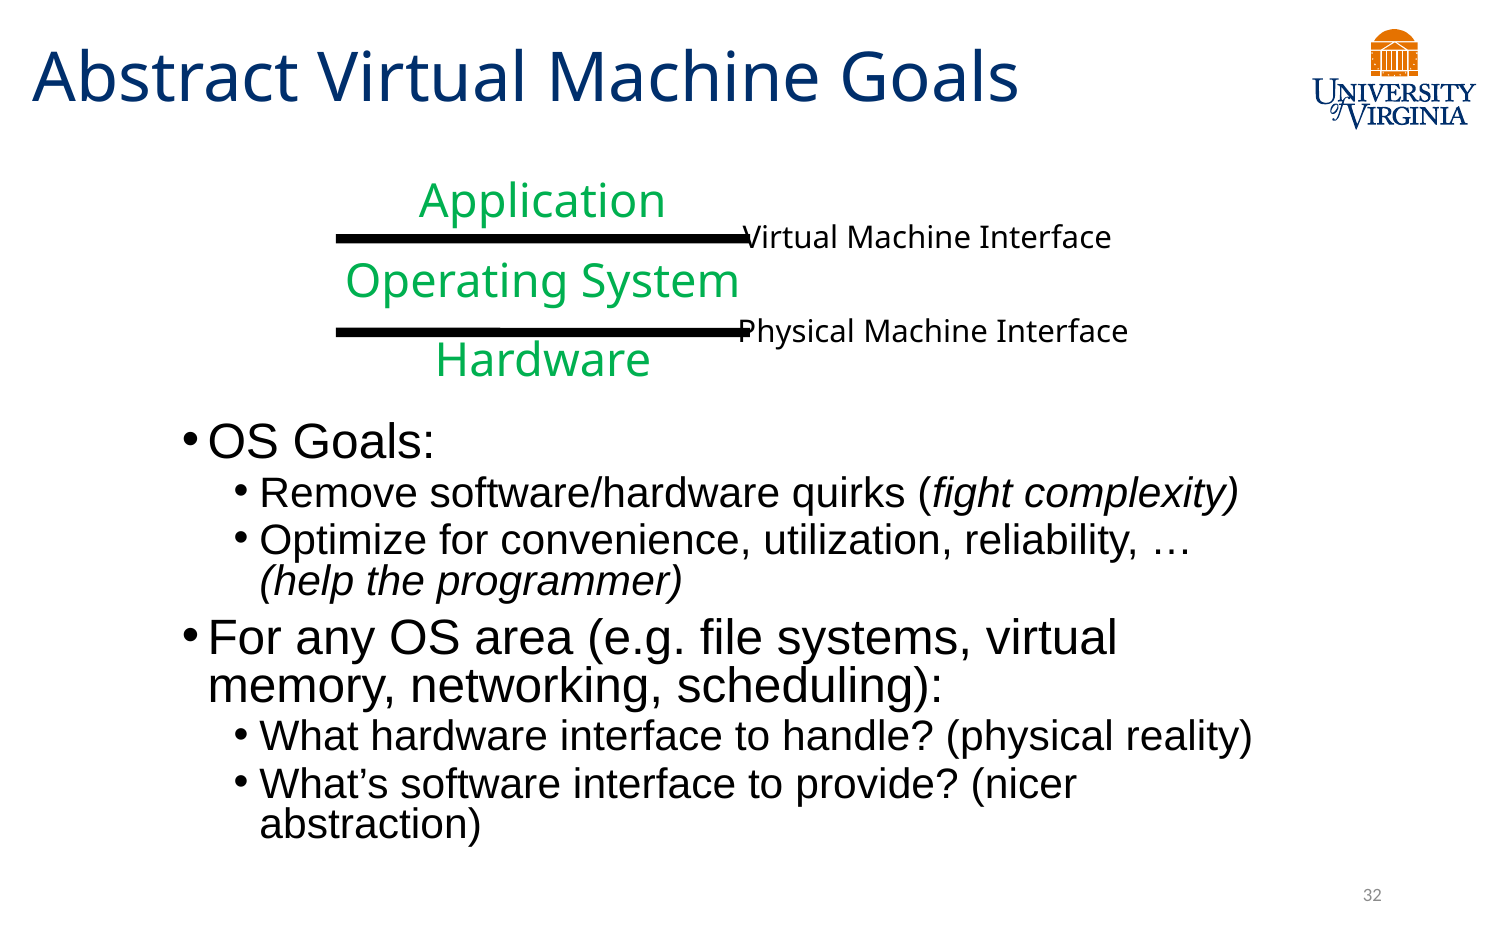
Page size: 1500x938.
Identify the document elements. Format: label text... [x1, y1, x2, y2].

text_box Virtual Machine Interface [733, 212, 1122, 260]
title Abstract Virtual Machine Goals [17, 14, 1297, 145]
list OS Goals: Remove software/hardware quirks (fight complexity) Optimize for convenience, utilization, reliability, … (help the programmer) For any OS area (e.g. file systems, virtual memory, networking, scheduling): What hardware interface to handle? (physical reality) What’s software interface to provide? (nicer abstraction) [166, 413, 1277, 917]
text_box Physical Machine Interface [728, 306, 1139, 354]
slide_number 32 [1059, 868, 1397, 919]
text_box Application Operating System Hardware [304, 165, 782, 391]
